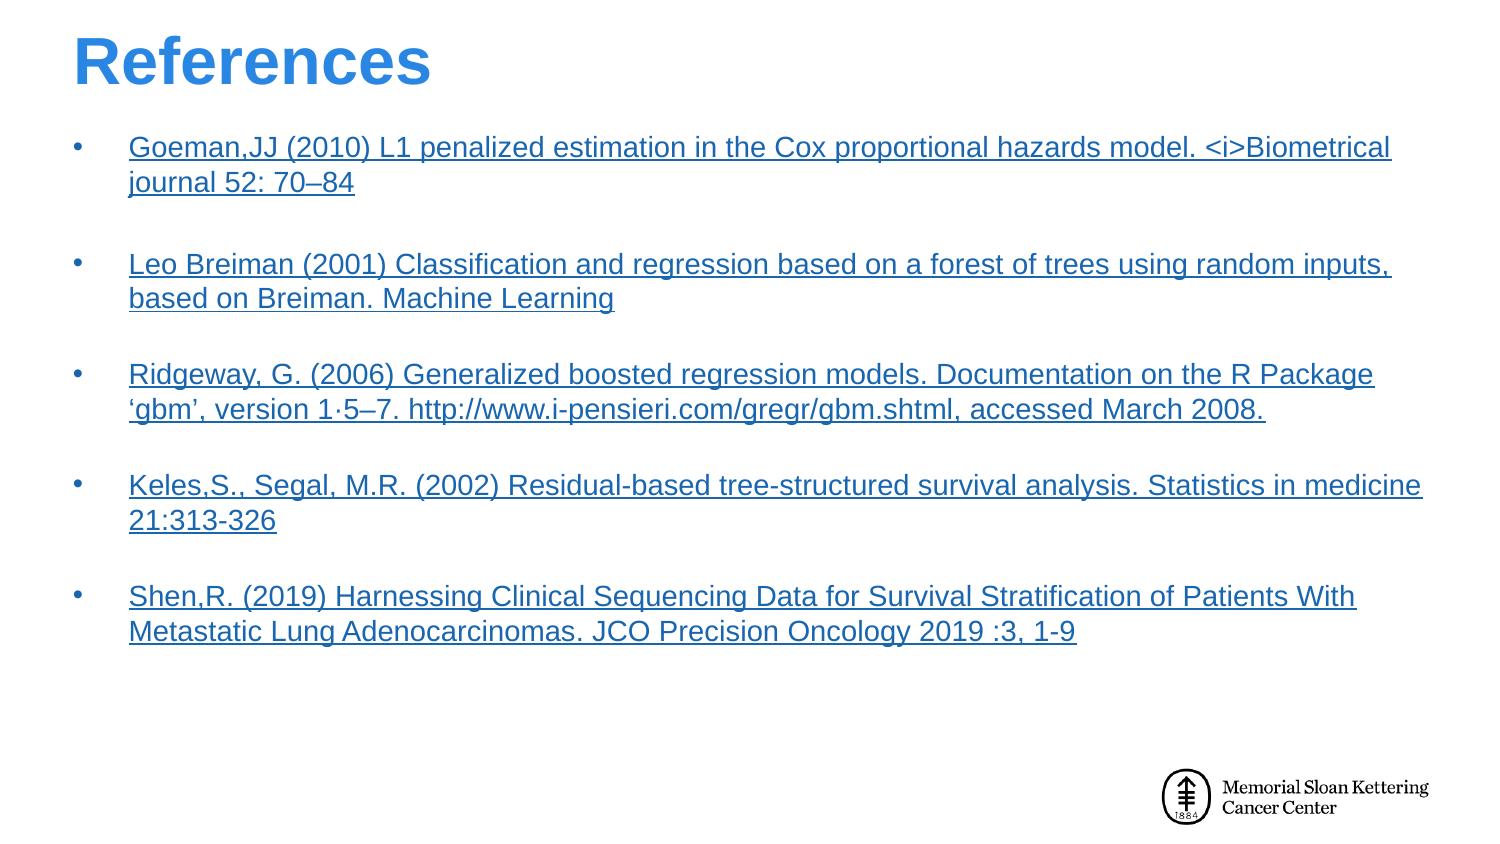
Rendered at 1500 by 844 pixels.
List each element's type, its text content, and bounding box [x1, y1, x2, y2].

list Goeman,JJ (2010) L1 penalized estimation in the Cox proportional hazards model. <i>Biometrical journal 52: 70–84 Leo Breiman (2001) Classification and regression based on a forest of trees using random inputs, based on Breiman. Machine Learning Ridgeway, G. (2006) Generalized boosted regression models. Documentation on the R Package ‘gbm’, version 1·5–7. http://www.i‐pensieri.com/gregr/gbm.shtml, accessed March 2008. Keles,S., Segal, M.R. (2002) Residual-based tree-structured survival analysis. Statistics in medicine 21:313-326 Shen,R. (2019) Harnessing Clinical Sequencing Data for Survival Stratification of Patients With Metastatic Lung Adenocarcinomas. JCO Precision Oncology 2019 :3, 1-9 [58, 120, 1460, 758]
title References [58, 10, 1460, 96]
